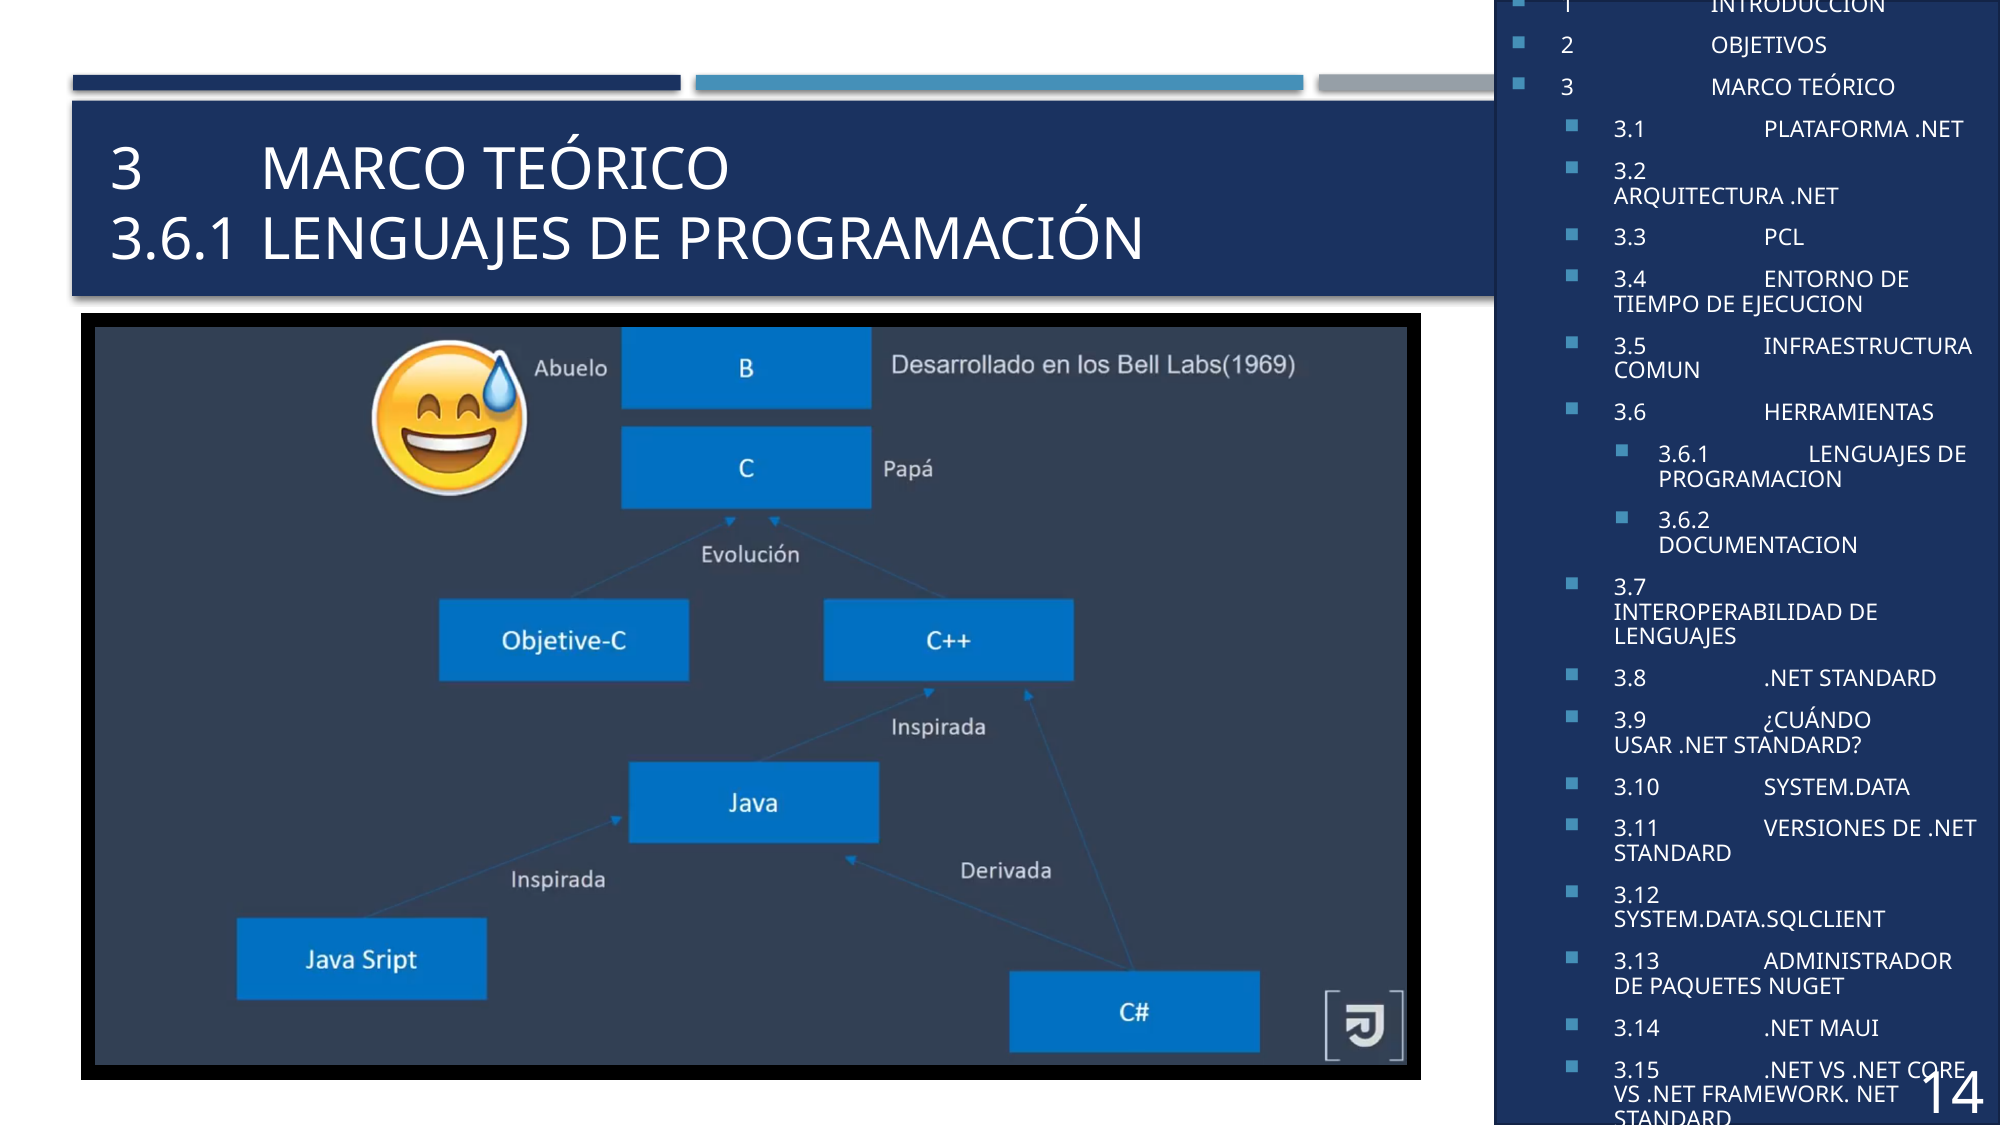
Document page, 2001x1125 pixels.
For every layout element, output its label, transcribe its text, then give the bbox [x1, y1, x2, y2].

text_box 1 INTRODUCCIÓN 2 OBJETIVOS 3 MARCO TEÓRICO 3.1 PLATAFORMA .NET 3.2 ARQUITECTURA .NET 3.3 PCL 3.4 ENTORNO DE TIEMPO DE EJECUCION 3.5 INFRAESTRUCTURA COMUN 3.6 HERRAMIENTAS 3.6.1 LENGUAJES DE PROGRAMACION 3.6.2 DOCUMENTACION 3.7 INTEROPERABILIDAD DE LENGUAJES 3.8 .NET STANDARD 3.9 ¿CUÁNDO USAR .NET STANDARD? 3.10 SYSTEM.DATA 3.11 VERSIONES DE .NET STANDARD 3.12 SYSTEM.DATA.SQLCLIENT 3.13 ADMINISTRADOR DE PAQUETES NUGET 3.14 .NET MAUI 3.15 .NET VS .NET CORE VS .NET FRAMEWORK. NET STANDARD [1494, 0, 2000, 1125]
slide_number 14 [1827, 1065, 2000, 1125]
title 3 MARCO TEÓRICO 3.6.1 lenguajes de programación [95, 112, 1494, 279]
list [94, 326, 1408, 1066]
